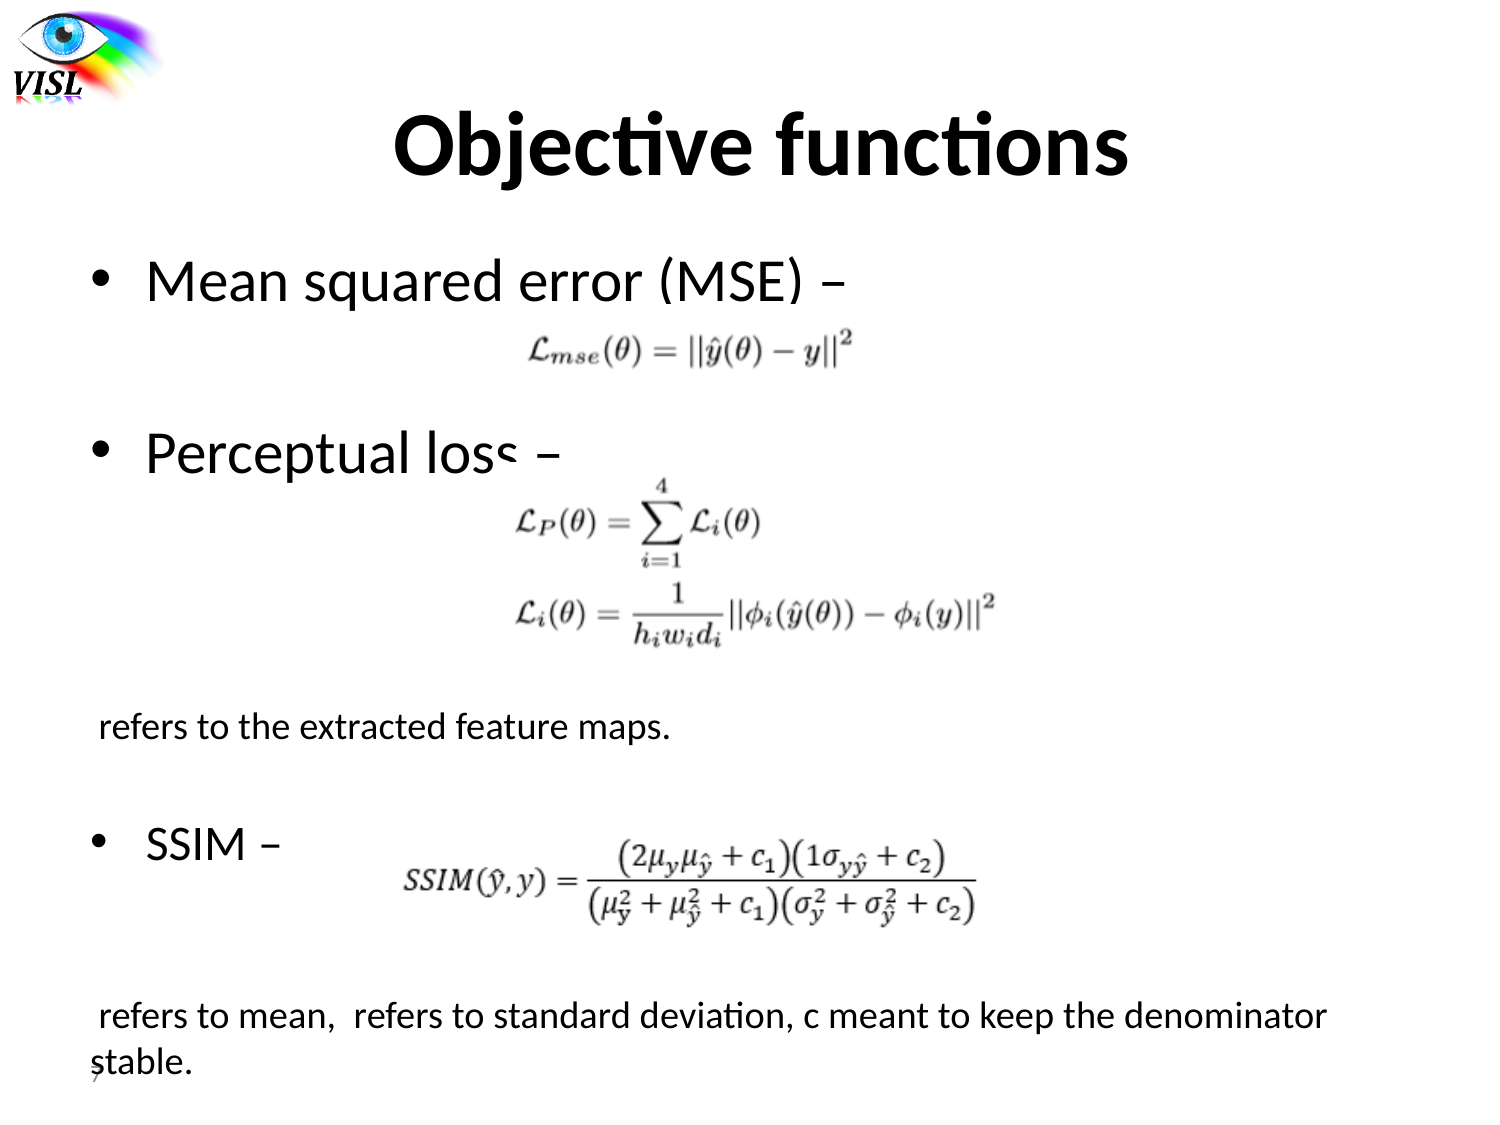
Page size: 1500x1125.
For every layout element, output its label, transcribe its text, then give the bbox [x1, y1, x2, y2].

picture [12, 7, 174, 108]
picture [386, 822, 987, 946]
slide_number 7 [75, 1042, 425, 1103]
picture [506, 304, 867, 390]
picture [493, 461, 1007, 661]
title Objective functions [75, 45, 1425, 233]
